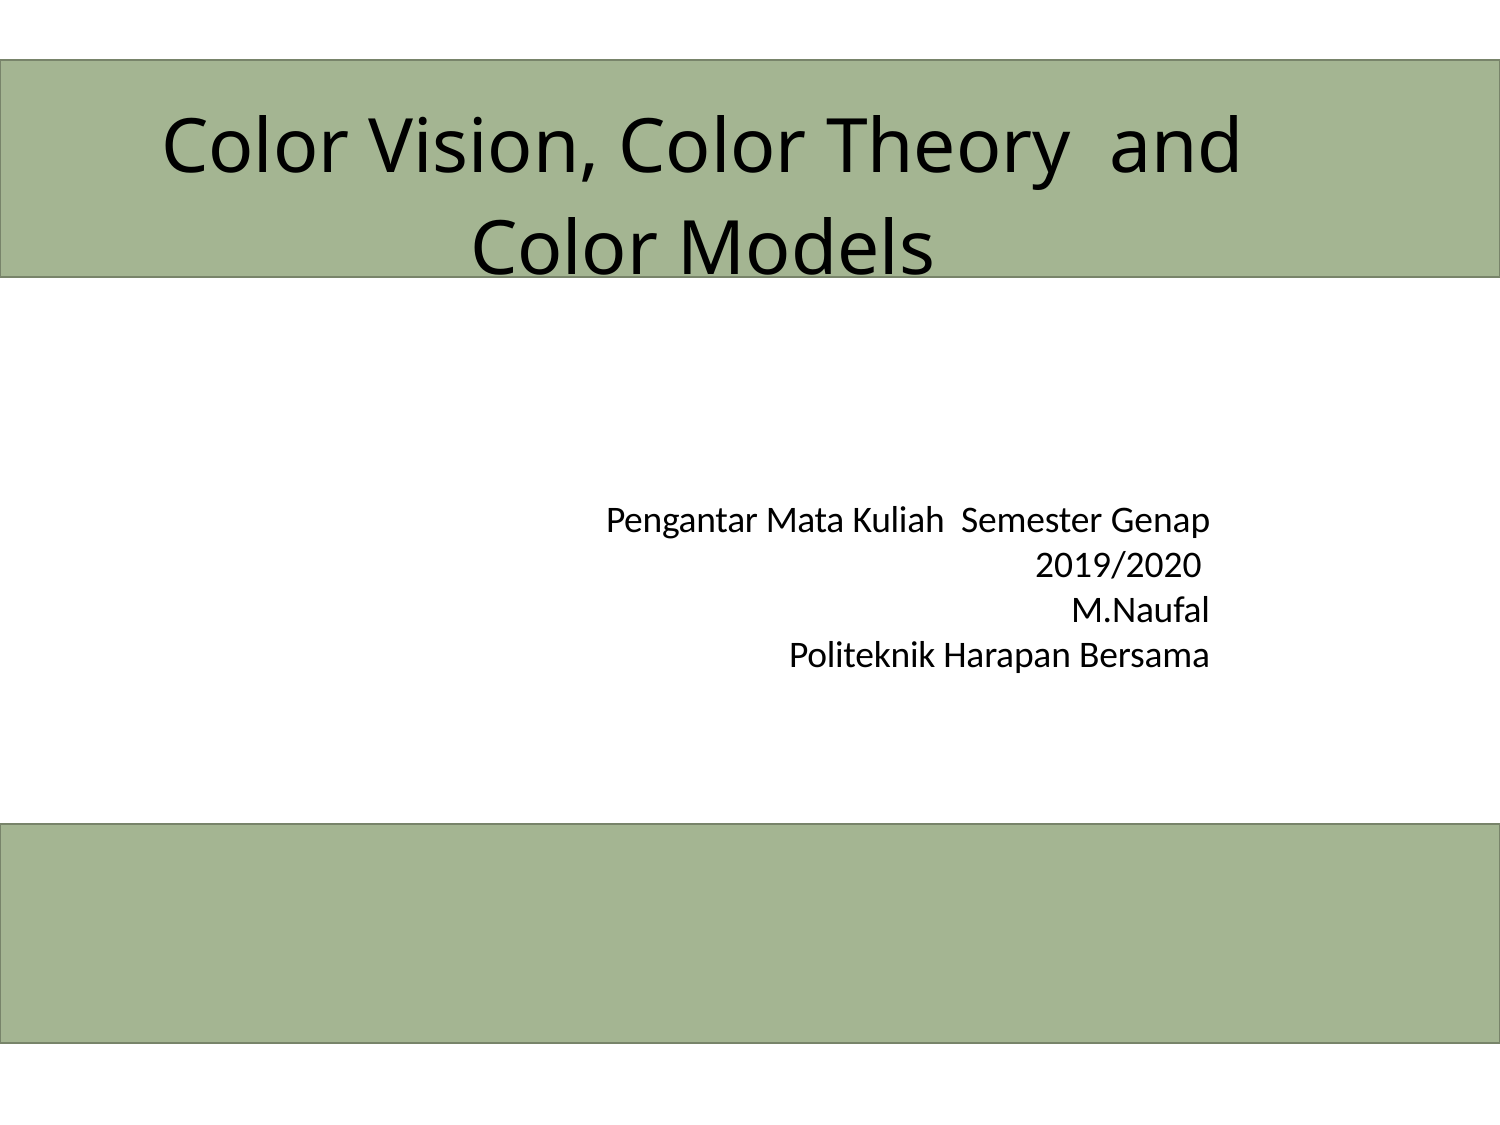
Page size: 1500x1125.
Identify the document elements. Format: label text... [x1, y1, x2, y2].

title Color Vision, Color Theory and Color Models [118, 71, 1287, 290]
text_box [0, 60, 1500, 278]
text_box [0, 824, 1500, 1043]
text_box Pengantar Mata Kuliah Semester Genap 2019/2020 M.Naufal Politeknik Harapan Bersama [474, 487, 1225, 683]
